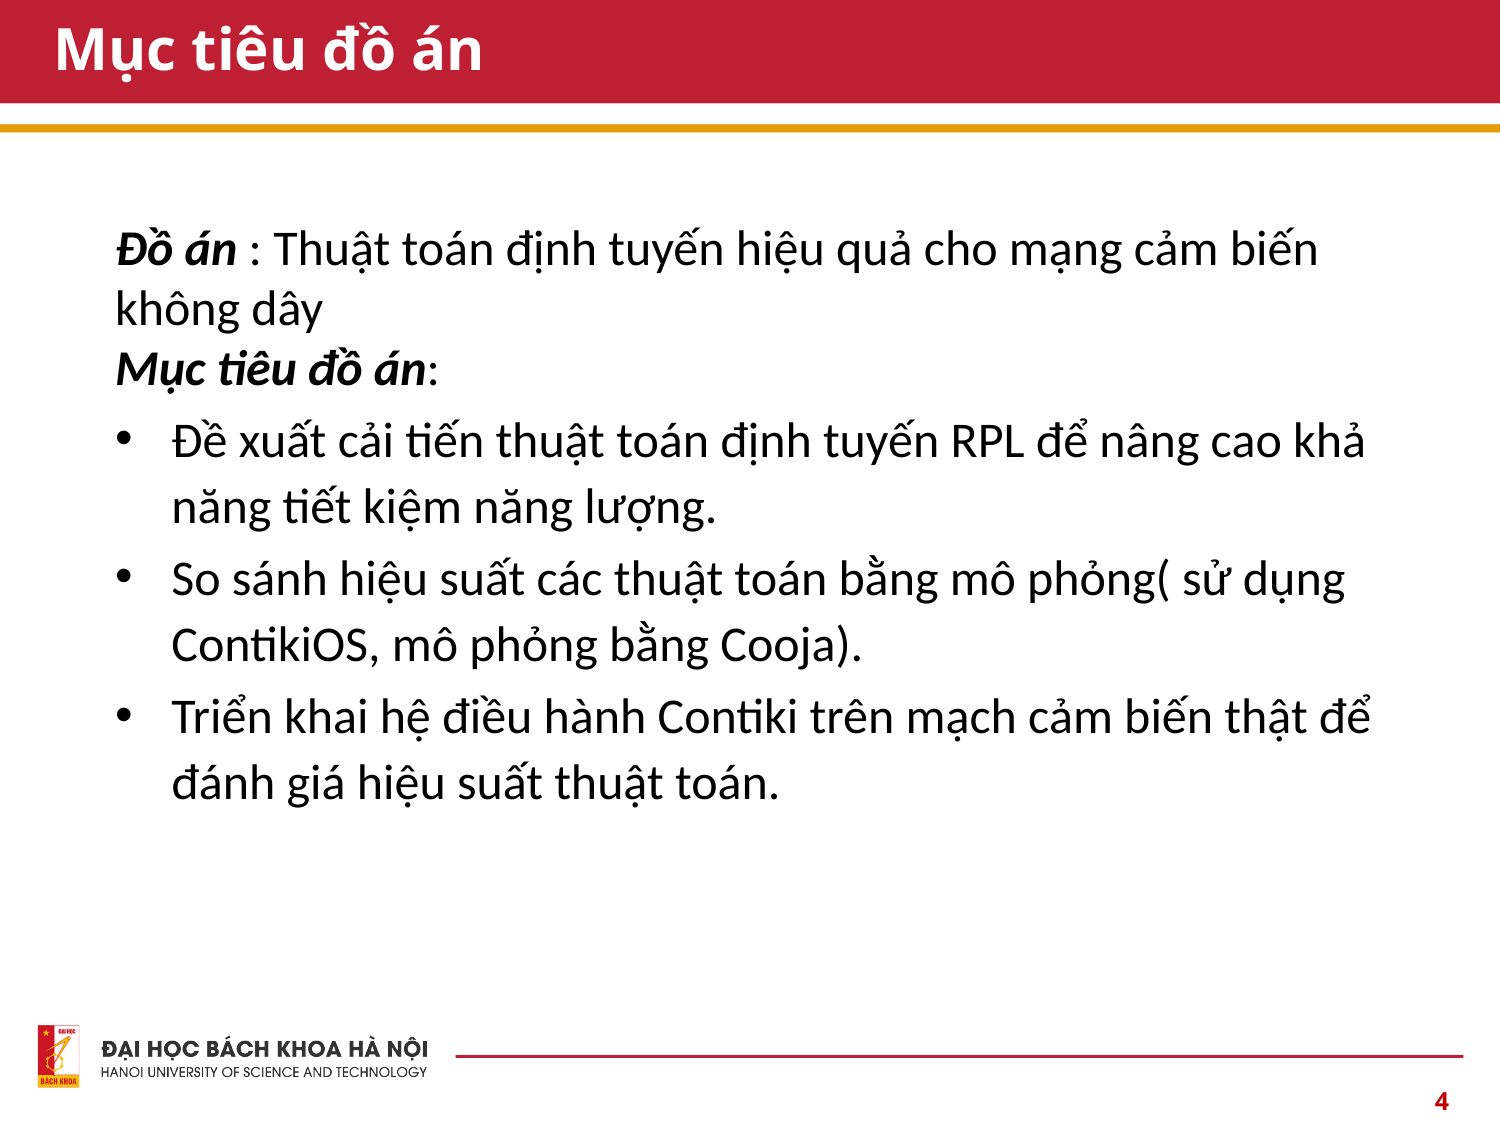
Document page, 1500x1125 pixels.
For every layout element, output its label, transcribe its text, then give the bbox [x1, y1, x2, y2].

picture [0, 0, 1500, 1125]
slide_number 4 [1126, 1078, 1464, 1125]
text_box Đồ án : Thuật toán định tuyến hiệu quả cho mạng cảm biến không dây Mục tiêu đồ án: Đề xuất cải tiến thuật toán định tuyến RPL để nâng cao khả năng tiết kiệm năng lượng. So sánh hiệu suất các thuật toán bằng mô phỏng( sử dụng ContikiOS, mô phỏng bằng Cooja). Triển khai hệ điều hành Contiki trên mạch cảm biến thật để đánh giá hiệu suất thuật toán. [100, 207, 1462, 878]
title Mục tiêu đồ án [38, 12, 1462, 87]
